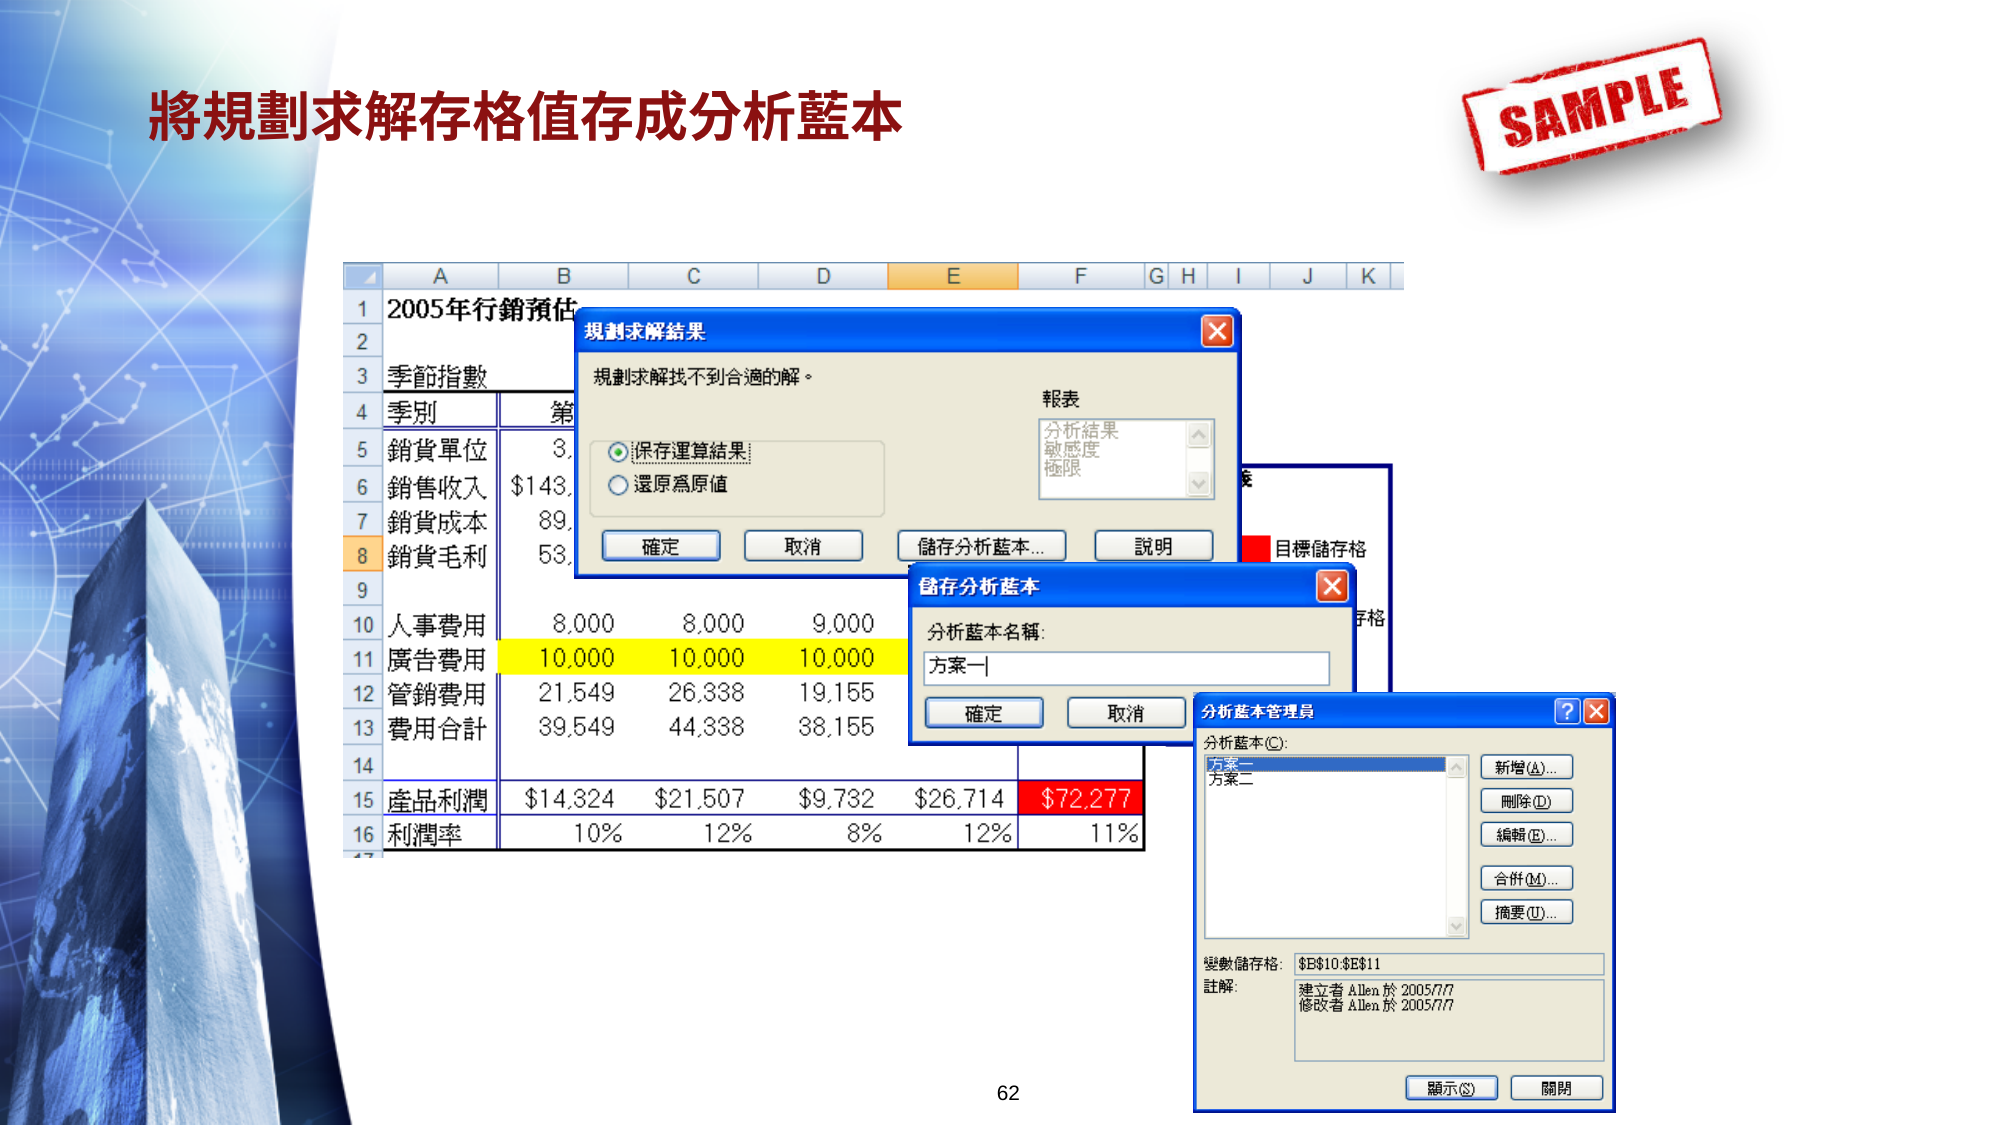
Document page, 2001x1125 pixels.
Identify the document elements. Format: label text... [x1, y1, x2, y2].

picture [0, 0, 1616, 1125]
slide_number 62 [916, 1071, 1100, 1115]
picture [1460, 30, 1727, 188]
title 將規劃求解存格值存成分析藍本 [133, 75, 1443, 155]
